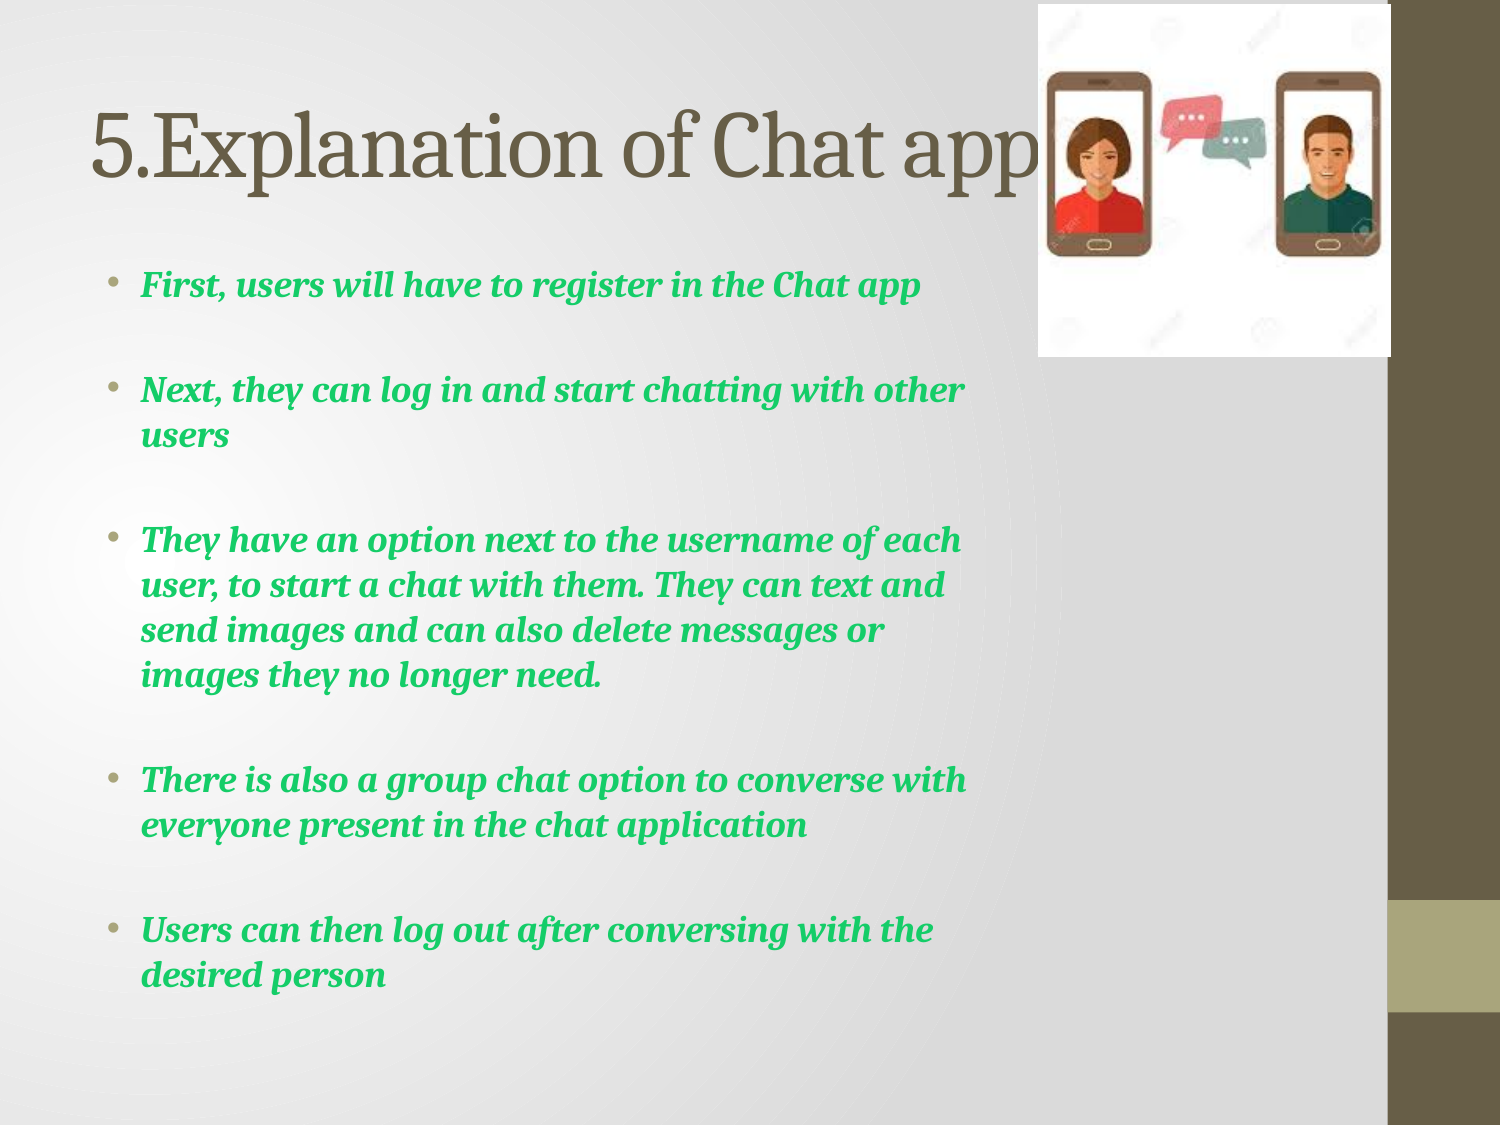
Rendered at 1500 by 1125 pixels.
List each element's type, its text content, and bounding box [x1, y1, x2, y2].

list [1038, 4, 1391, 357]
list First, users will have to register in the Chat app Next, they can log in and start chatting with other users They have an option next to the username of each user, to start a chat with them. They can text and send images and can also delete messages or images they no longer need. There is also a group chat option to converse with everyone present in the chat application Users can then log out after conversing with the desired person [75, 251, 1024, 1005]
title 5.Explanation of Chat app [75, 45, 1035, 233]
